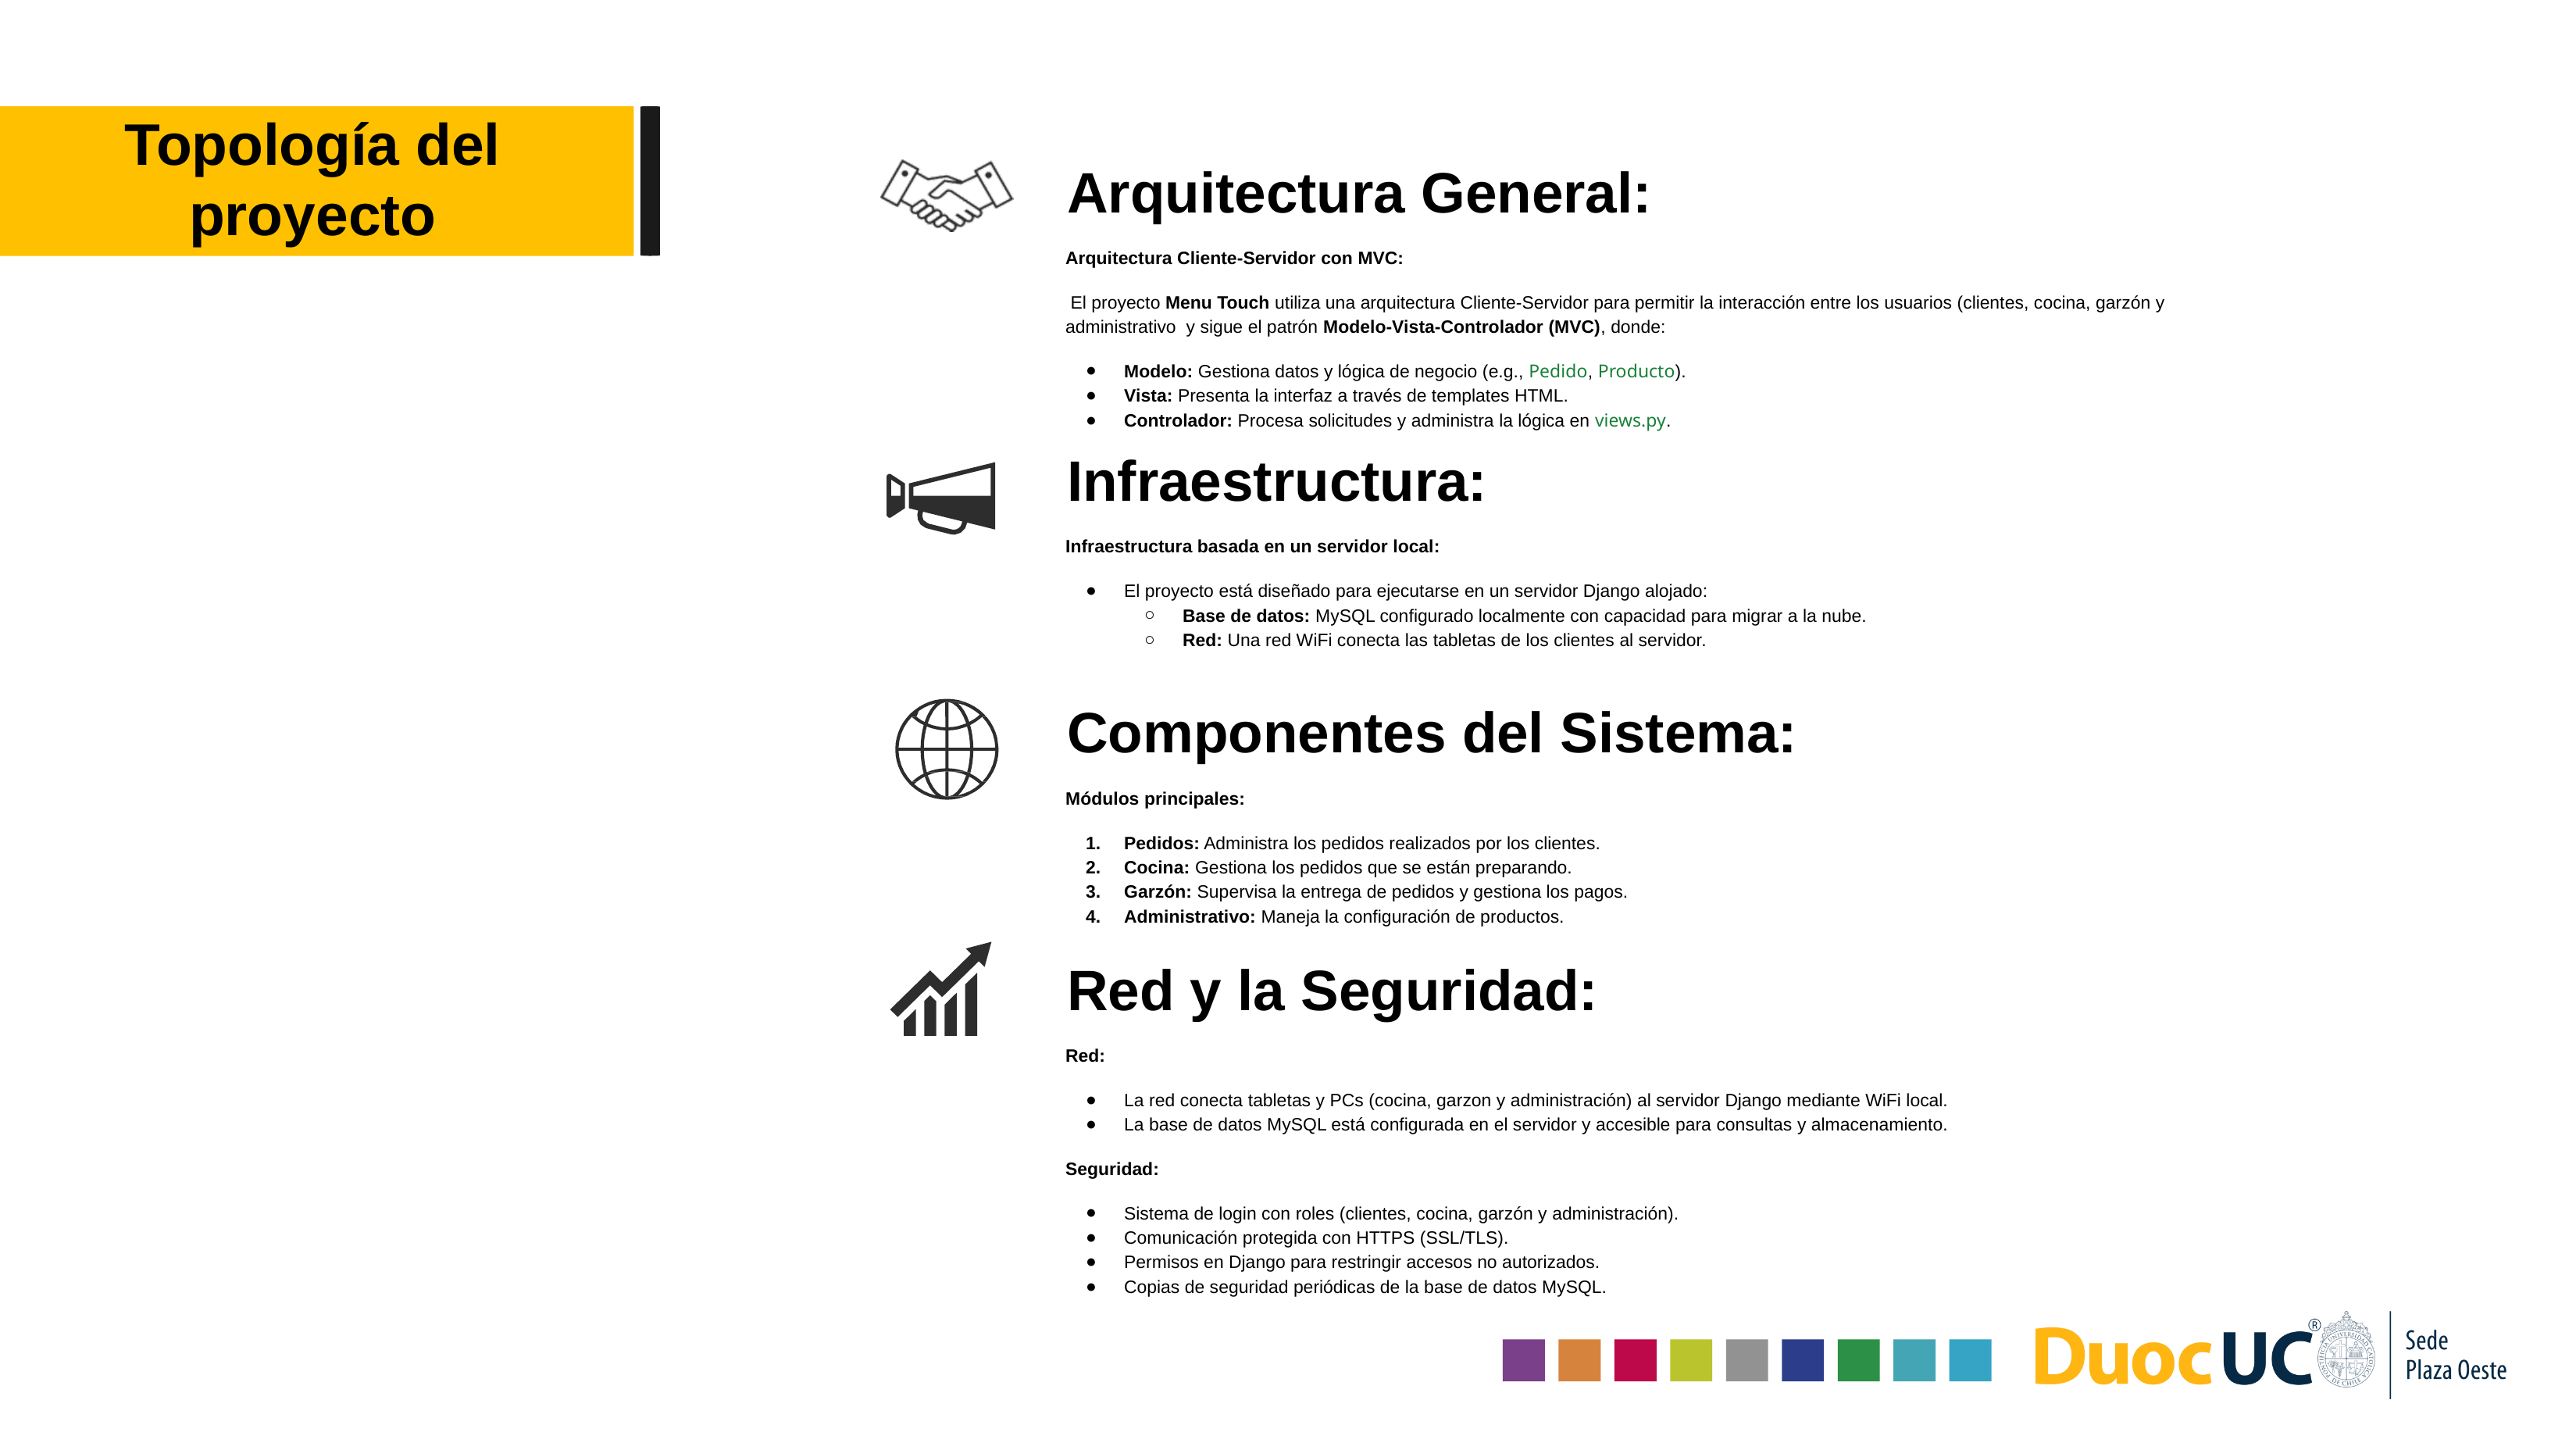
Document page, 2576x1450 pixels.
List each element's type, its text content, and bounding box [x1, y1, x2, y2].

text_box [924, 995, 937, 1036]
text_box Arquitectura General: Arquitectura Cliente-Servidor con MVC: El proyecto Menu Touch utiliza una arquitectura Cliente-Servidor para permitir la interacción entre los usuarios (clientes, cocina, garzón y administrativo y sigue el patrón Modelo-Vista-Controlador (MVC), donde: Modelo: Gestiona datos y lógica de negocio (e.g., Pedido, Producto). Vista: Presenta la interfaz a través de templates HTML. Controlador: Procesa solicitudes y administra la lógica en views.py. [1065, 144, 2248, 432]
text_box [965, 973, 978, 1036]
picture [880, 159, 1014, 232]
text_box [887, 473, 905, 518]
text_box [890, 941, 992, 1017]
text_box Componentes del Sistema: Módulos principales: Pedidos: Administra los pedidos realizados por los clientes. Cocina: Gestiona los pedidos que se están preparando. Garzón: Supervisa la entrega de pedidos y gestiona los pagos. Administrativo: Maneja la configuración de productos. [1065, 684, 2169, 927]
picture [2031, 1310, 2512, 1400]
text_box [944, 992, 957, 1036]
text_box [895, 698, 999, 800]
text_box Red y la Seguridad: Red: La red conecta tabletas y PCs (cocina, garzon y administración) al servidor Django mediante WiFi local. La base de datos MySQL está configurada en el servidor y accesible para consultas y almacenamiento. Seguridad: Sistema de login con roles (clientes, cocina, garzón y administración). Comunicación protegida con HTTPS (SSL/TLS). Permisos en Django para restringir accesos no autorizados. Copias de seguridad periódicas de la base de datos MySQL. [1065, 941, 2248, 1355]
text_box [904, 1009, 916, 1036]
text_box Infraestructura: Infraestructura basada en un servidor local: El proyecto está diseñado para ejecutarse en un servidor Django alojado: Base de datos: MySQL configurado localmente con capacidad para migrar a la nube. Red: Una red WiFi conecta las tabletas de los clientes al servidor. [1065, 432, 2248, 782]
text_box [908, 462, 996, 535]
list Topología del proyecto [0, 106, 626, 936]
